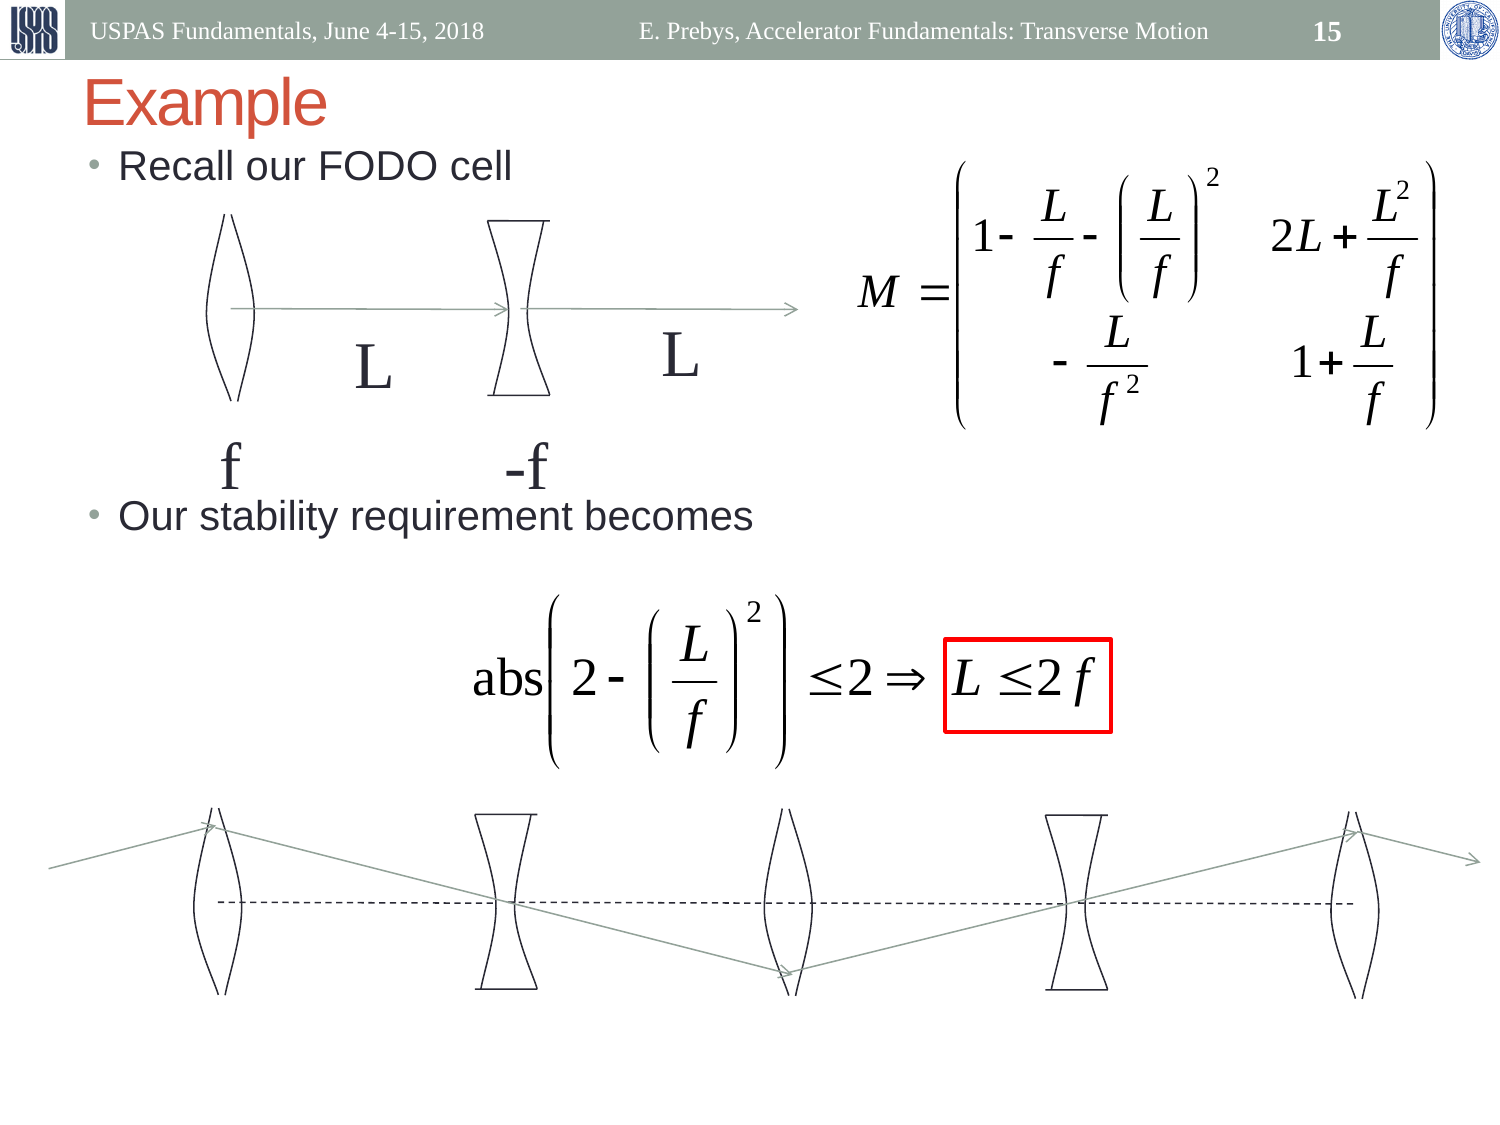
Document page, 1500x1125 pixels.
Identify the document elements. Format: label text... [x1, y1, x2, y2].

slide_number 15 [1297, 3, 1425, 57]
picture [1440, 0, 1500, 61]
title Example [67, 49, 435, 149]
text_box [474, 983, 538, 990]
text_box -f [488, 415, 565, 511]
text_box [192, 879, 243, 996]
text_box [849, 151, 1451, 440]
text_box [487, 220, 551, 396]
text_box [215, 827, 793, 975]
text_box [788, 832, 1359, 973]
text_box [1045, 981, 1108, 991]
text_box f [192, 415, 269, 511]
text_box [192, 807, 243, 824]
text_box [762, 981, 814, 997]
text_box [762, 808, 814, 829]
picture [0, 0, 65, 59]
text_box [1356, 831, 1481, 863]
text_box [1045, 814, 1108, 829]
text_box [1329, 811, 1381, 829]
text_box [205, 213, 256, 402]
footer E. Prebys, Accelerator Fundamentals: Transverse Motion [562, 3, 1286, 57]
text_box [1329, 873, 1381, 1000]
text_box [474, 813, 538, 824]
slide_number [75, 3, 550, 57]
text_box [48, 825, 217, 869]
text_box L [621, 320, 743, 398]
list Recall our FODO cell Our stability requirement becomes [73, 131, 1444, 658]
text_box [465, 582, 1112, 782]
text_box L [337, 320, 414, 410]
